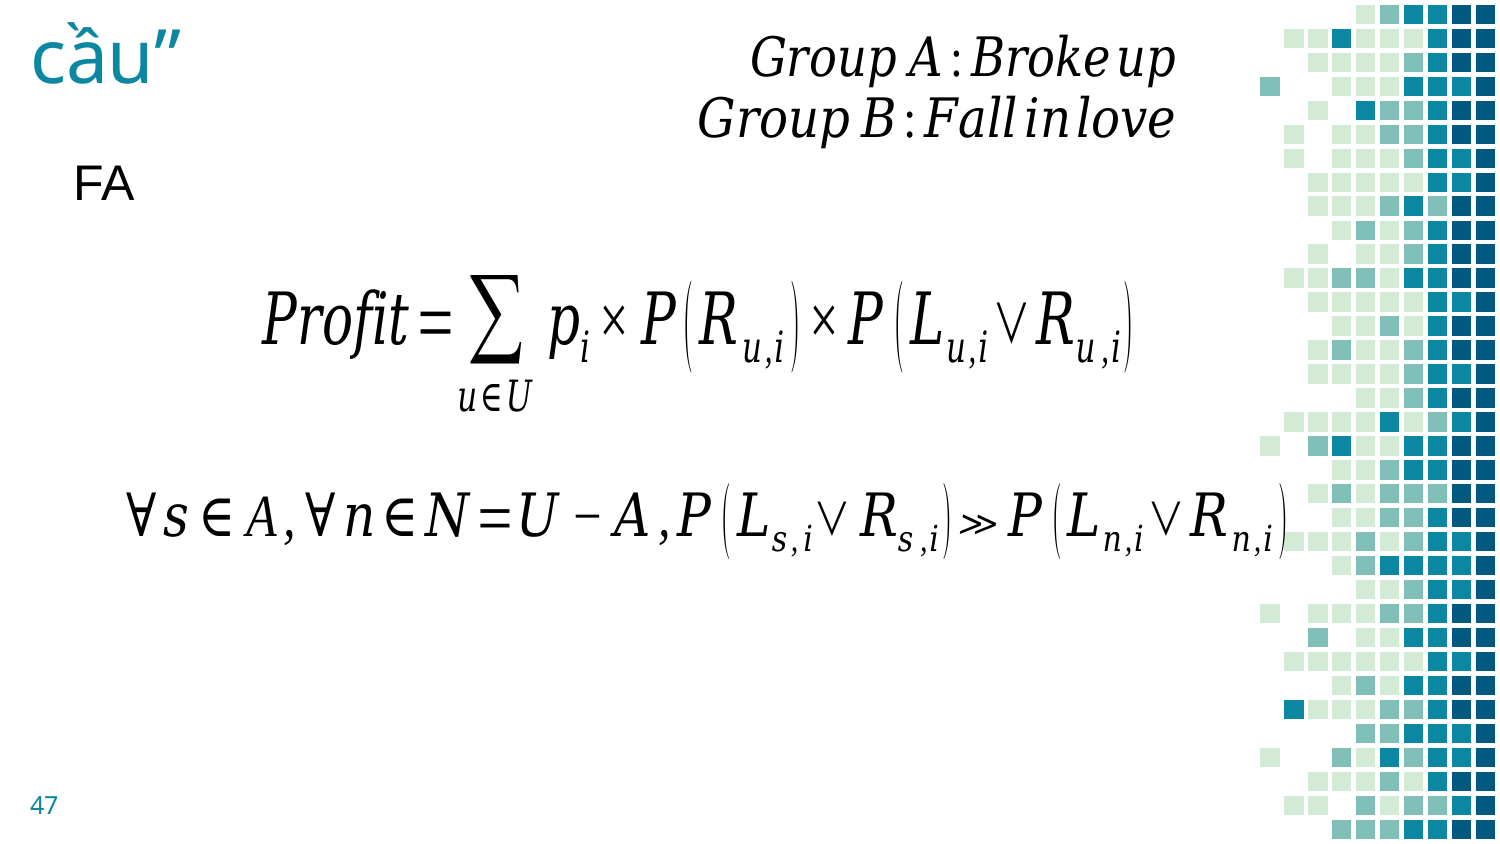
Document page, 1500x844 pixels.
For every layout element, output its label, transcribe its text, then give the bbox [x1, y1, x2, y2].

title “Kích cầu” [15, 4, 342, 114]
slide_number 47 [15, 774, 105, 839]
